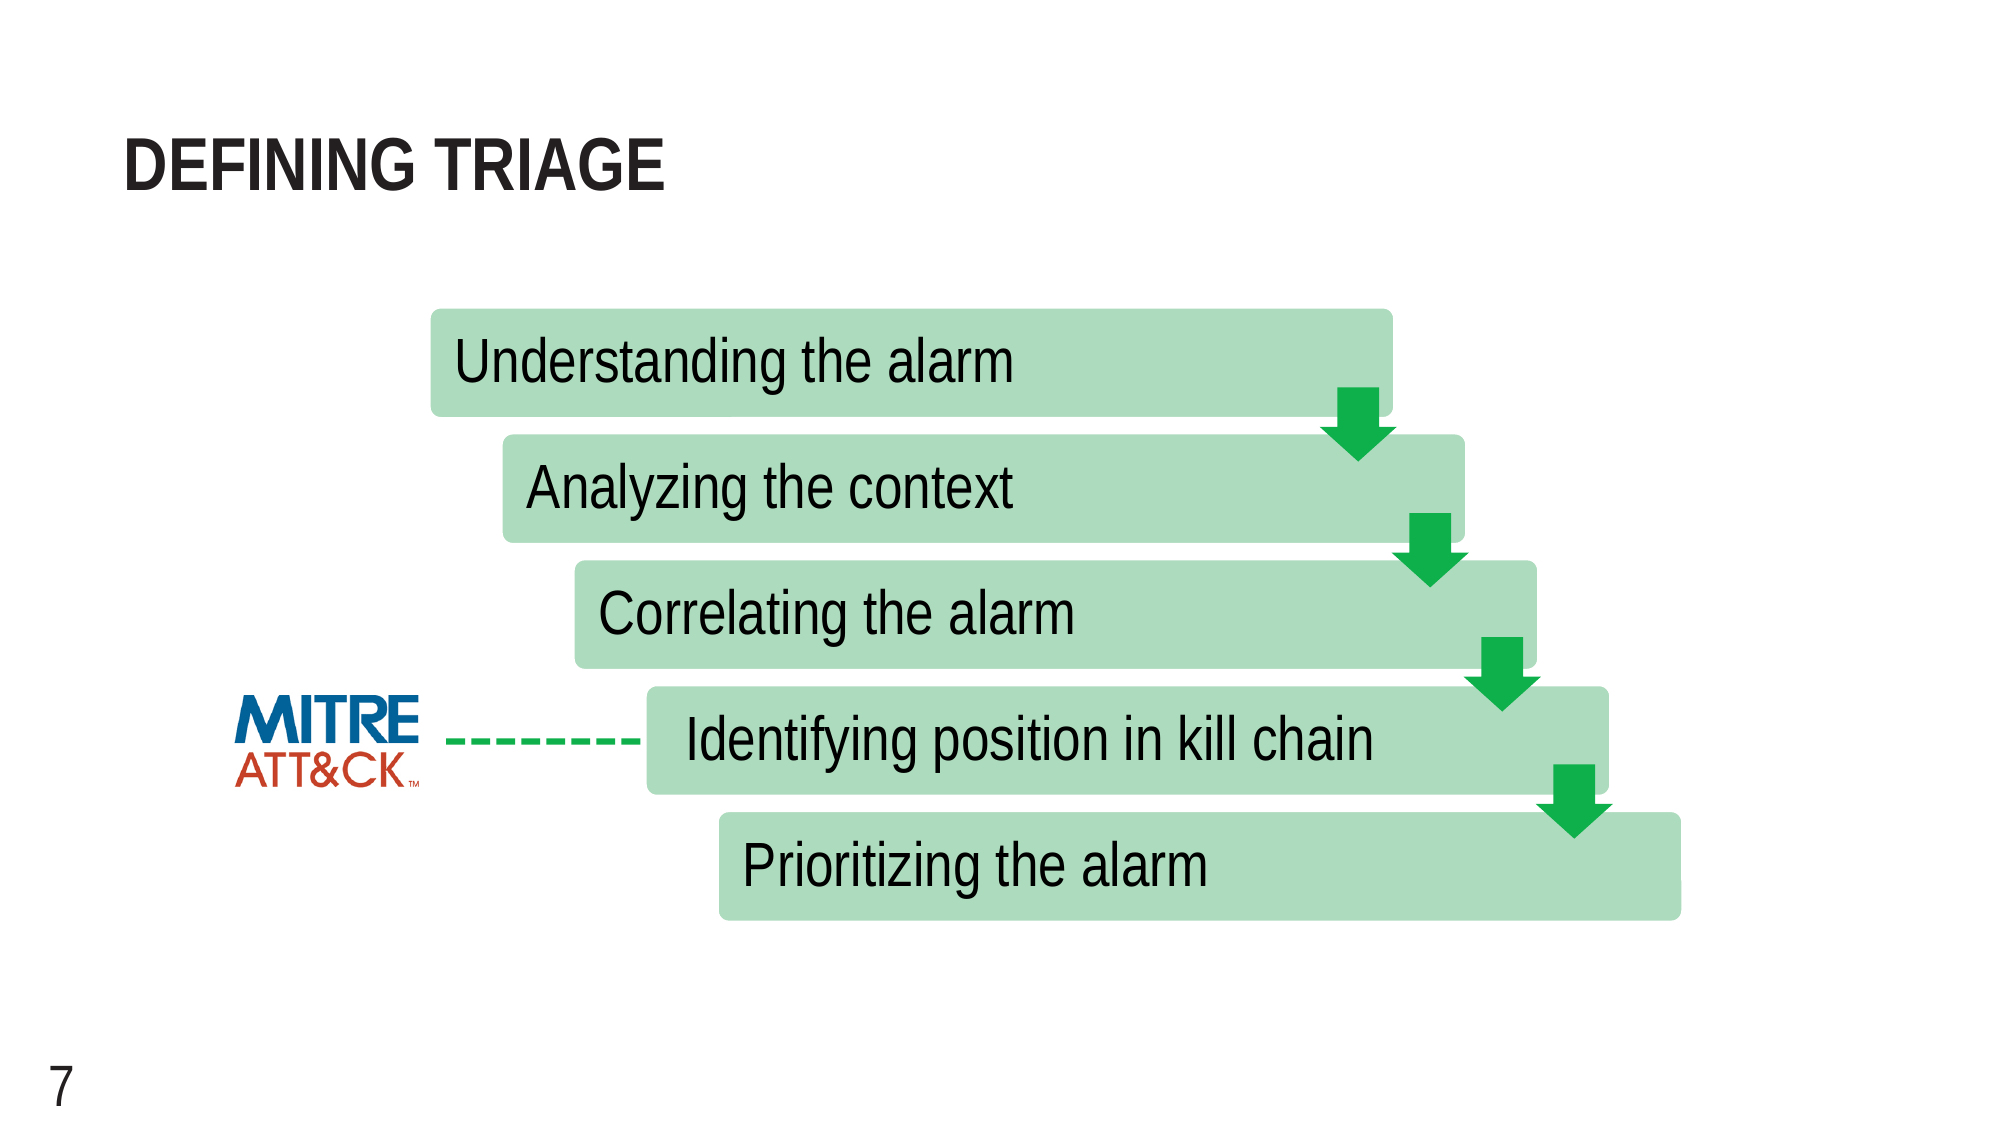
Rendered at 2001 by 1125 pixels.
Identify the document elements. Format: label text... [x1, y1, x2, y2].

text_box 7 [0, 1040, 124, 1125]
picture [208, 668, 443, 815]
title Defining triage [124, 124, 1937, 210]
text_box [429, 307, 1683, 922]
